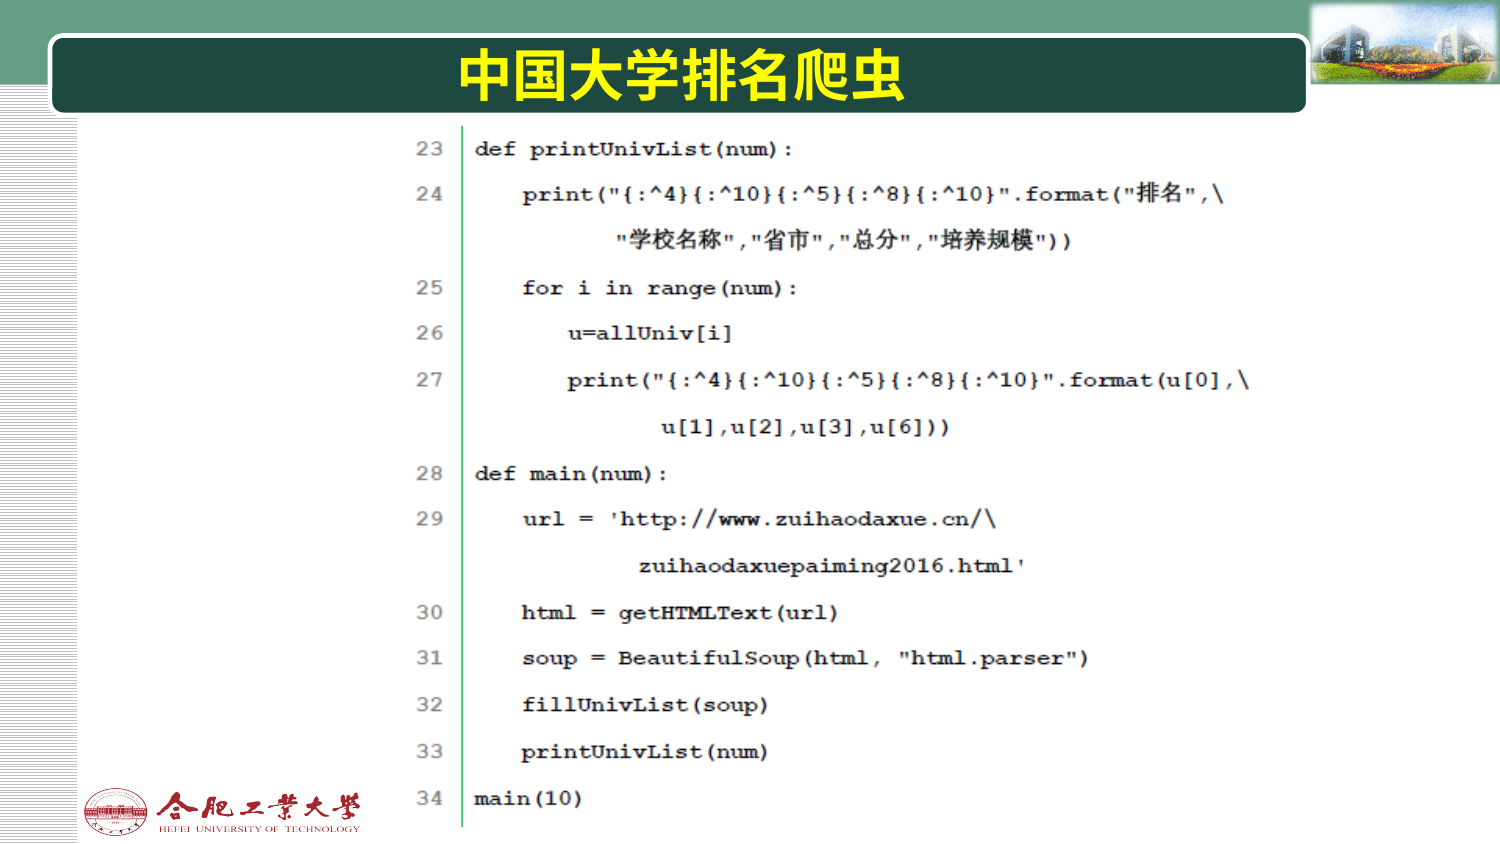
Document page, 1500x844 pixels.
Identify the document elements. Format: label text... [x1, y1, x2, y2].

title 中国大学排名爬虫 [75, 39, 1288, 109]
picture [78, 785, 372, 841]
picture [1313, 6, 1495, 79]
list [371, 126, 1288, 827]
